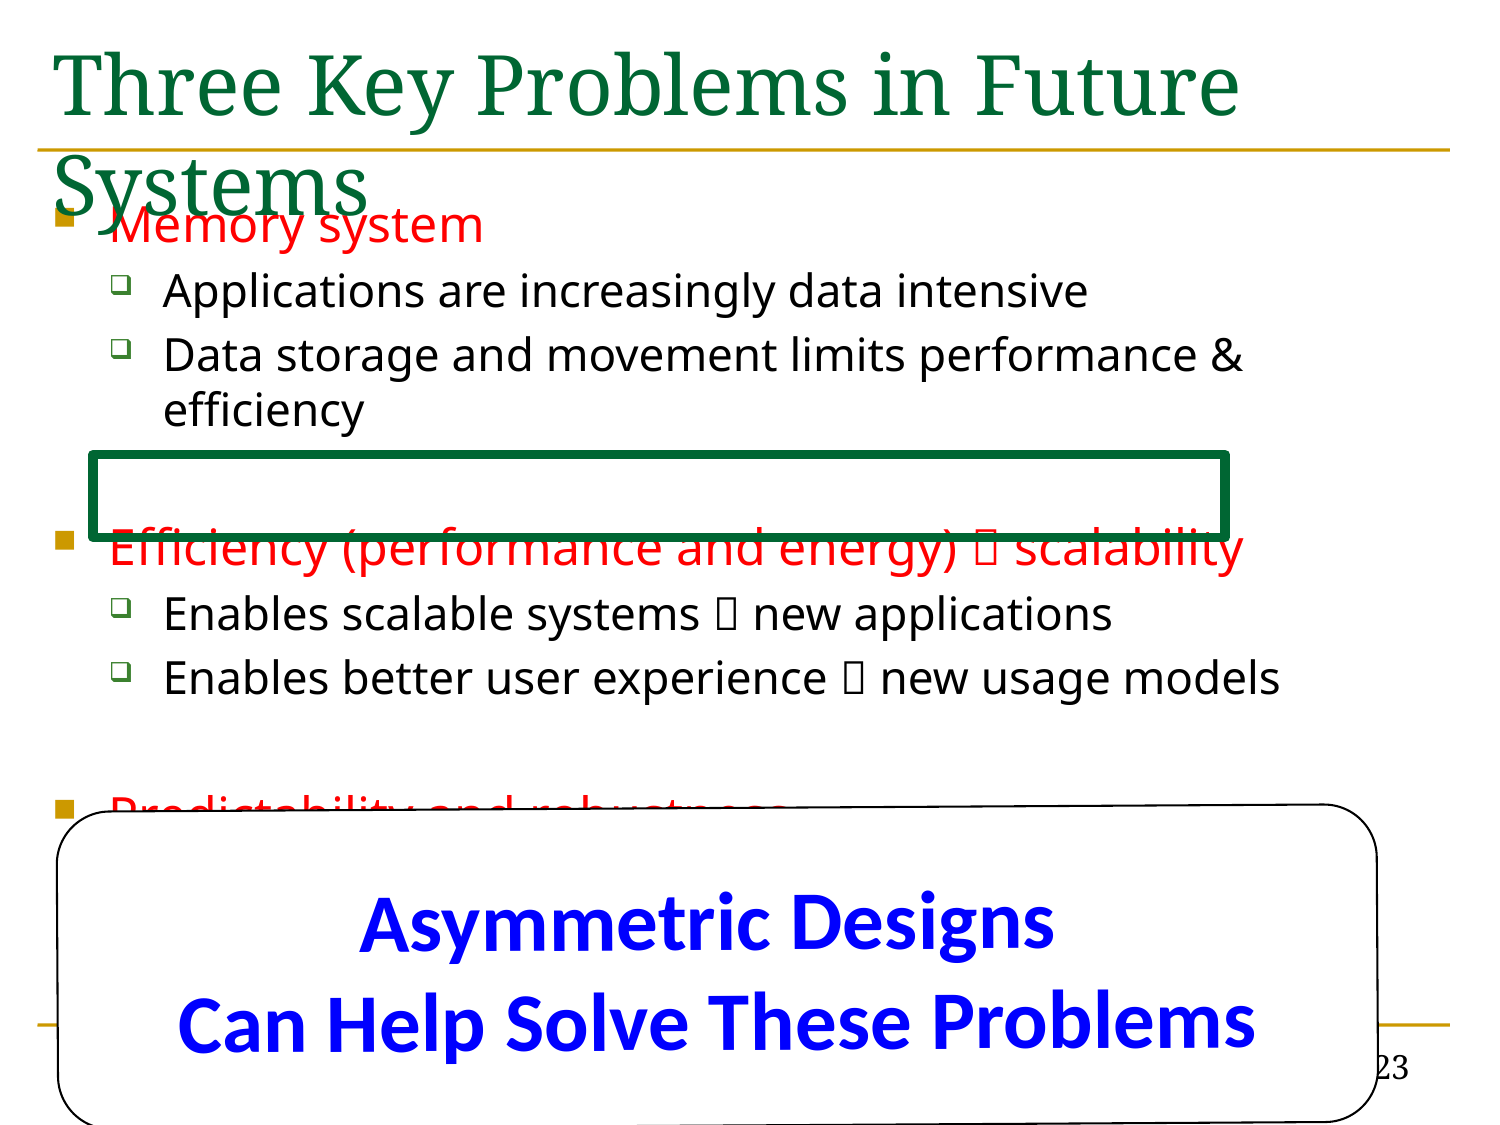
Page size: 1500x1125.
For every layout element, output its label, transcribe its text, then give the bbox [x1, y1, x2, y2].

text_box Asymmetric Designs Can Help Solve These Problems [56, 804, 1378, 1125]
text_box [91, 453, 1227, 539]
title Three Key Problems in Future Systems [37, 24, 1450, 149]
slide_number 23 [1369, 1023, 1426, 1100]
list Memory system Applications are increasingly data intensive Data storage and movement limits performance & efficiency Efficiency (performance and energy)  scalability Enables scalable systems  new applications Enables better user experience  new usage models Predictability and robustness Resource sharing and unreliable hardware causes QoS issues Predictable performance and QoS are first class constraints [37, 184, 1450, 1025]
